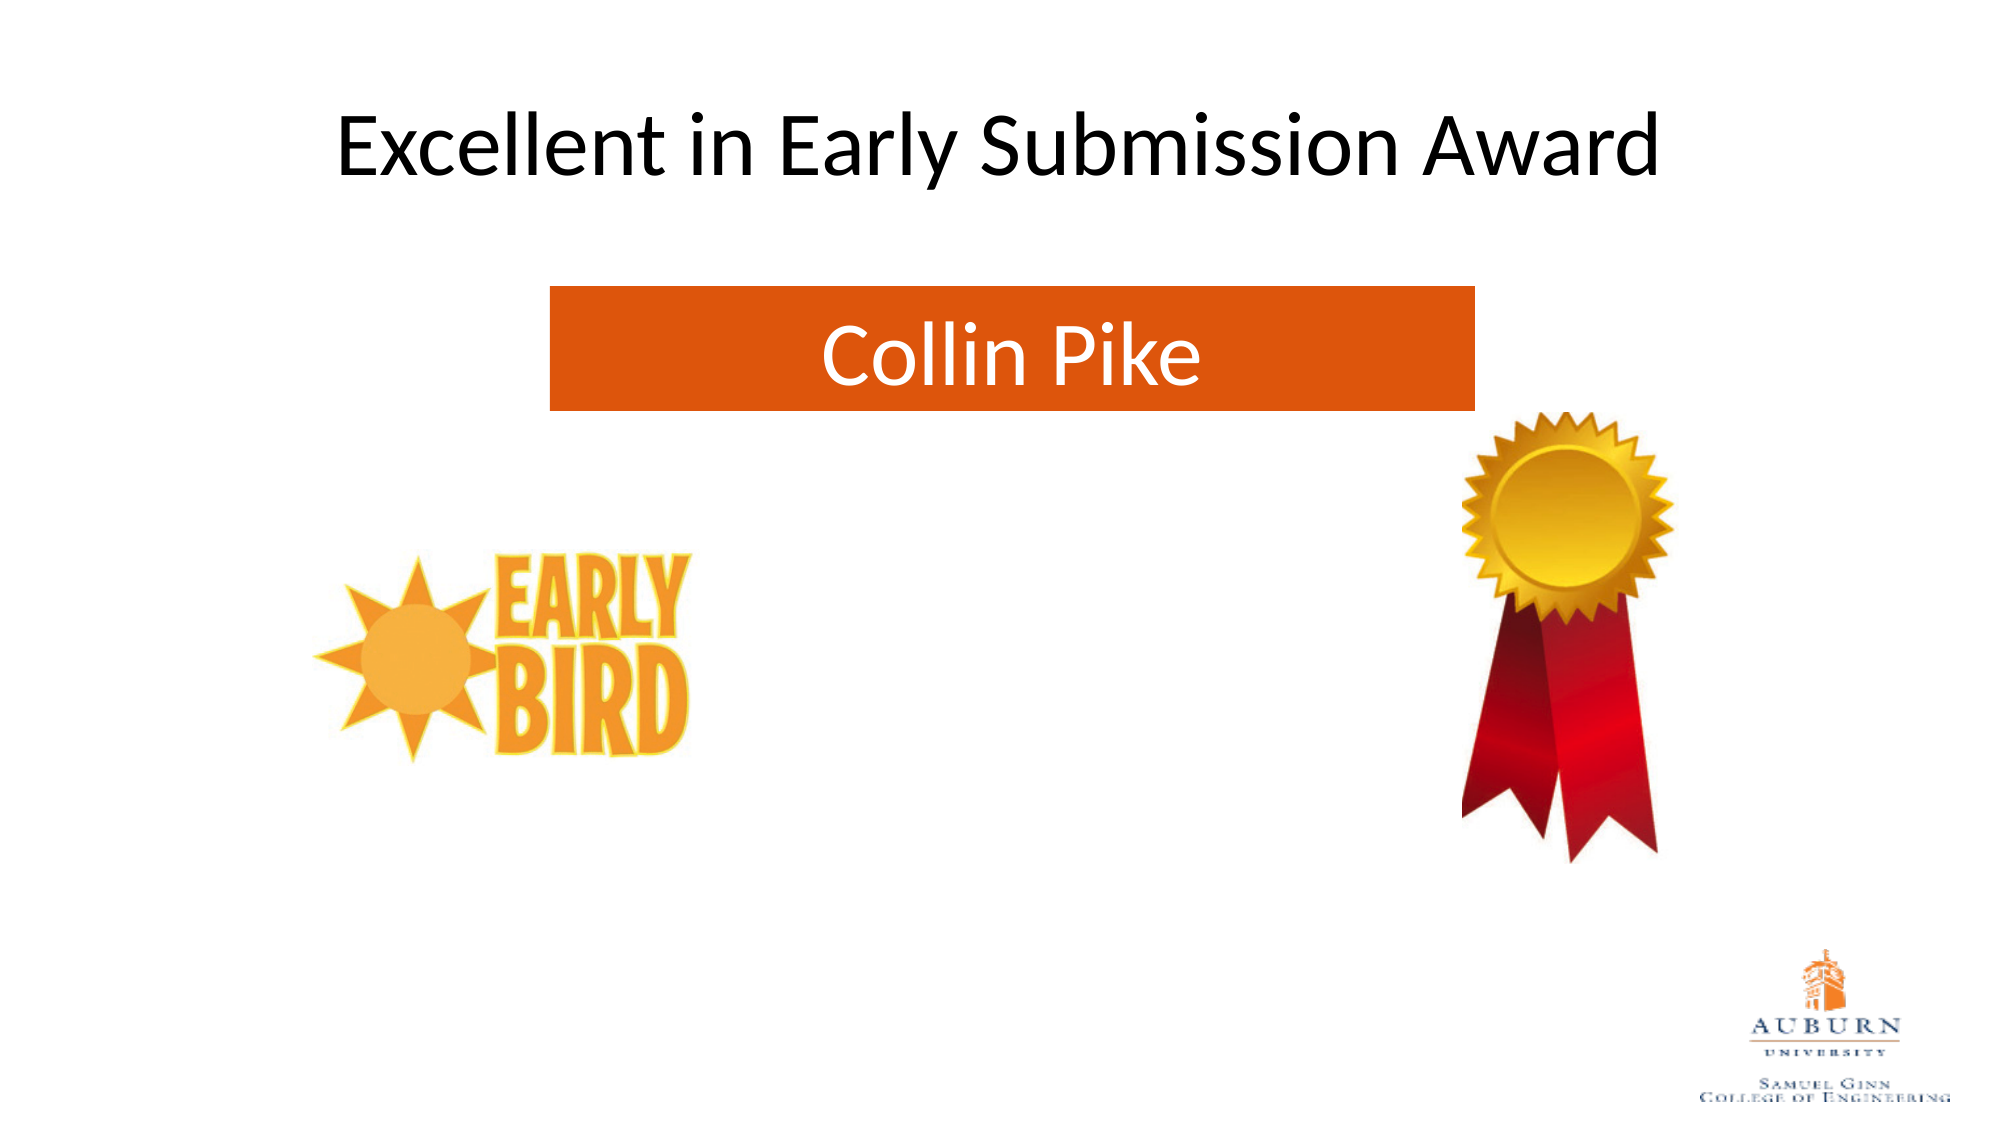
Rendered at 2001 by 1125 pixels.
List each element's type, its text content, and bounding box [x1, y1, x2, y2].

text_box Collin Pike [549, 286, 1475, 411]
title Excellent in Early Submission Award [99, 45, 1900, 233]
picture [1700, 949, 1950, 1102]
picture [1462, 412, 1688, 881]
picture [312, 549, 701, 766]
